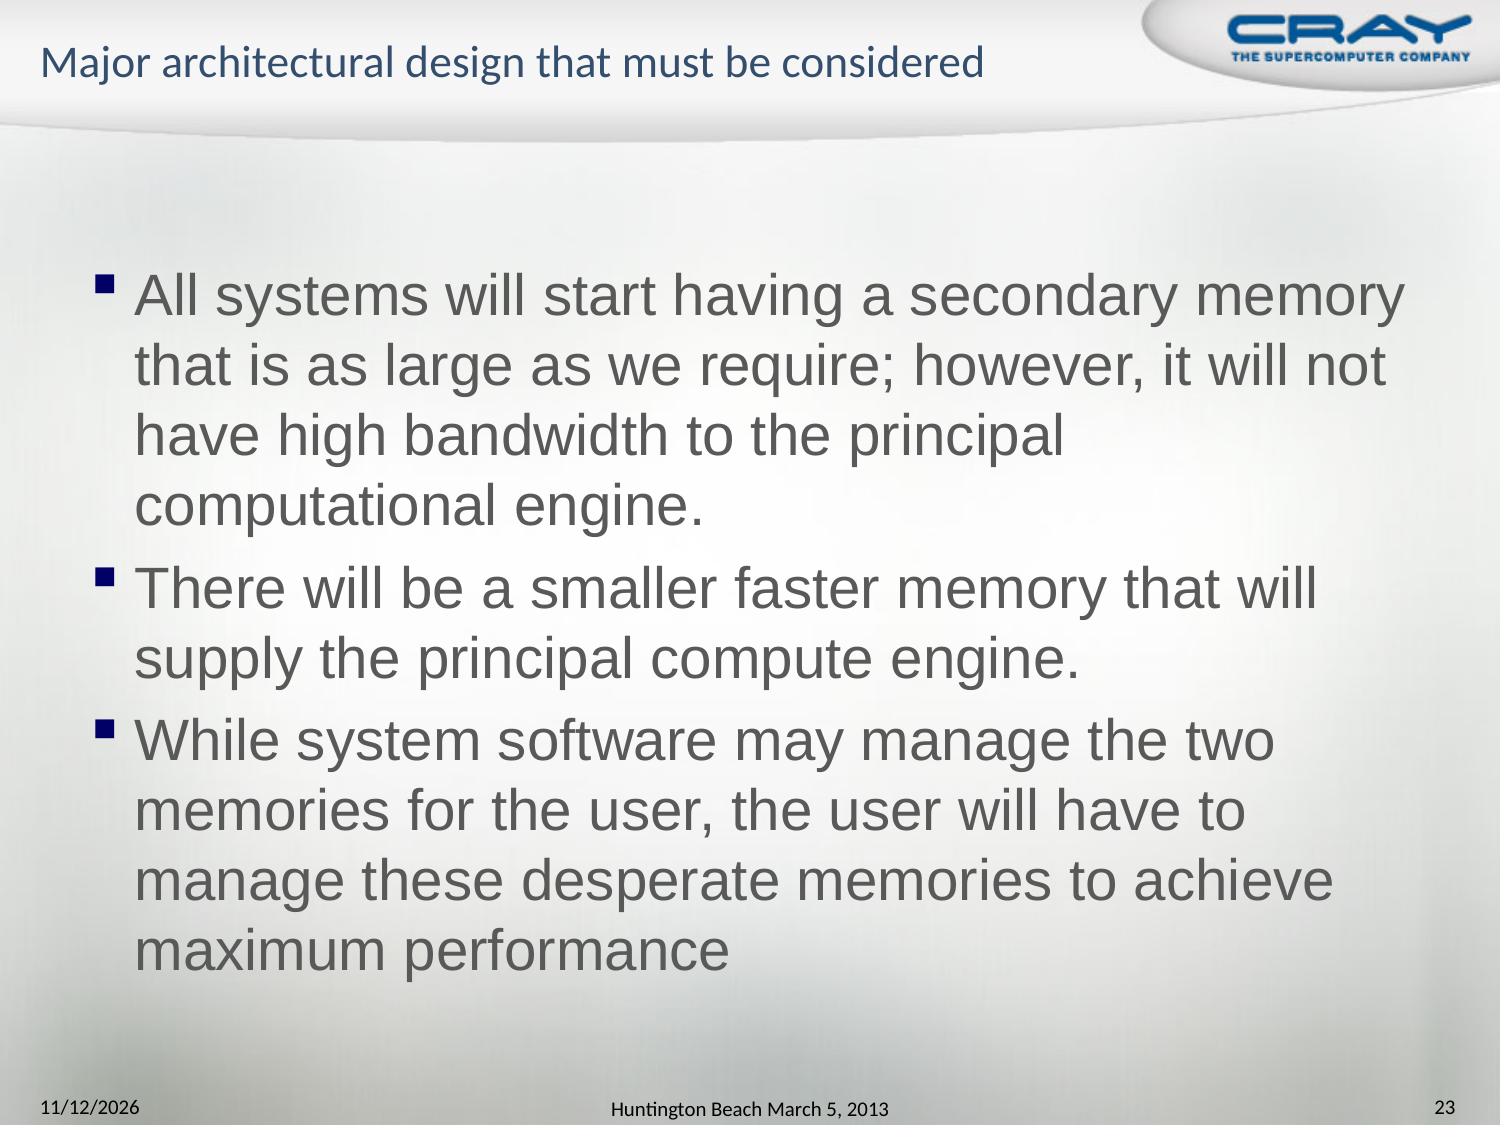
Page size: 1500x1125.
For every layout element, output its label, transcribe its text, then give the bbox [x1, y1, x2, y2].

slide_number 23 [1374, 1087, 1475, 1125]
title Major architectural design that must be considered [24, 24, 1150, 125]
list All systems will start having a secondary memory that is as large as we require; however, it will not have high bandwidth to the principal computational engine. There will be a smaller faster memory that will supply the principal compute engine. While system software may manage the two memories for the user, the user will have to manage these desperate memories to achieve maximum performance [74, 249, 1426, 1001]
picture [0, 0, 1500, 1125]
footer Huntington Beach March 5, 2013 [456, 1087, 1044, 1125]
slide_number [24, 1087, 425, 1125]
